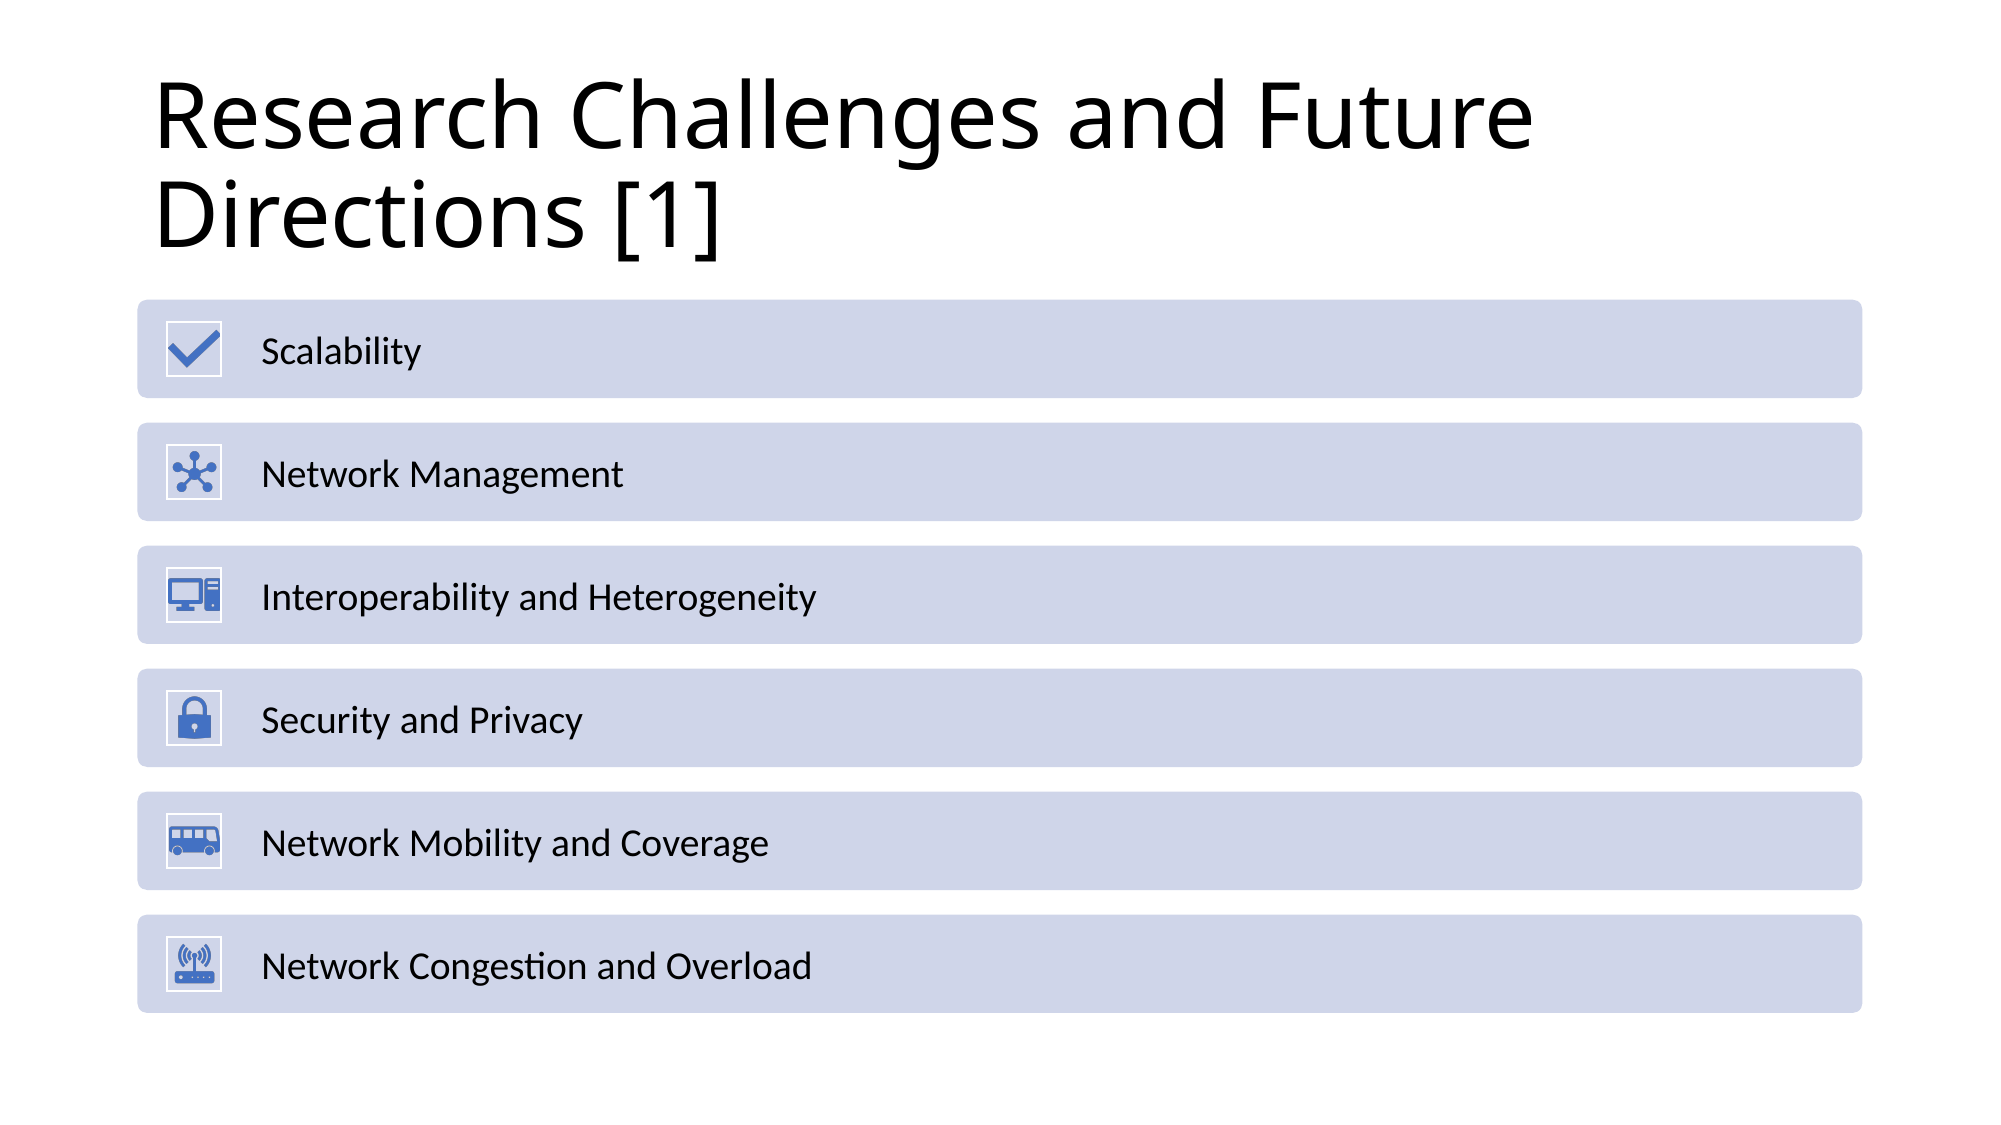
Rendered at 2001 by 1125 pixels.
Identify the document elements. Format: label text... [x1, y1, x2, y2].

title Research Challenges and Future Directions [1] [137, 59, 1863, 278]
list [137, 299, 1863, 1014]
